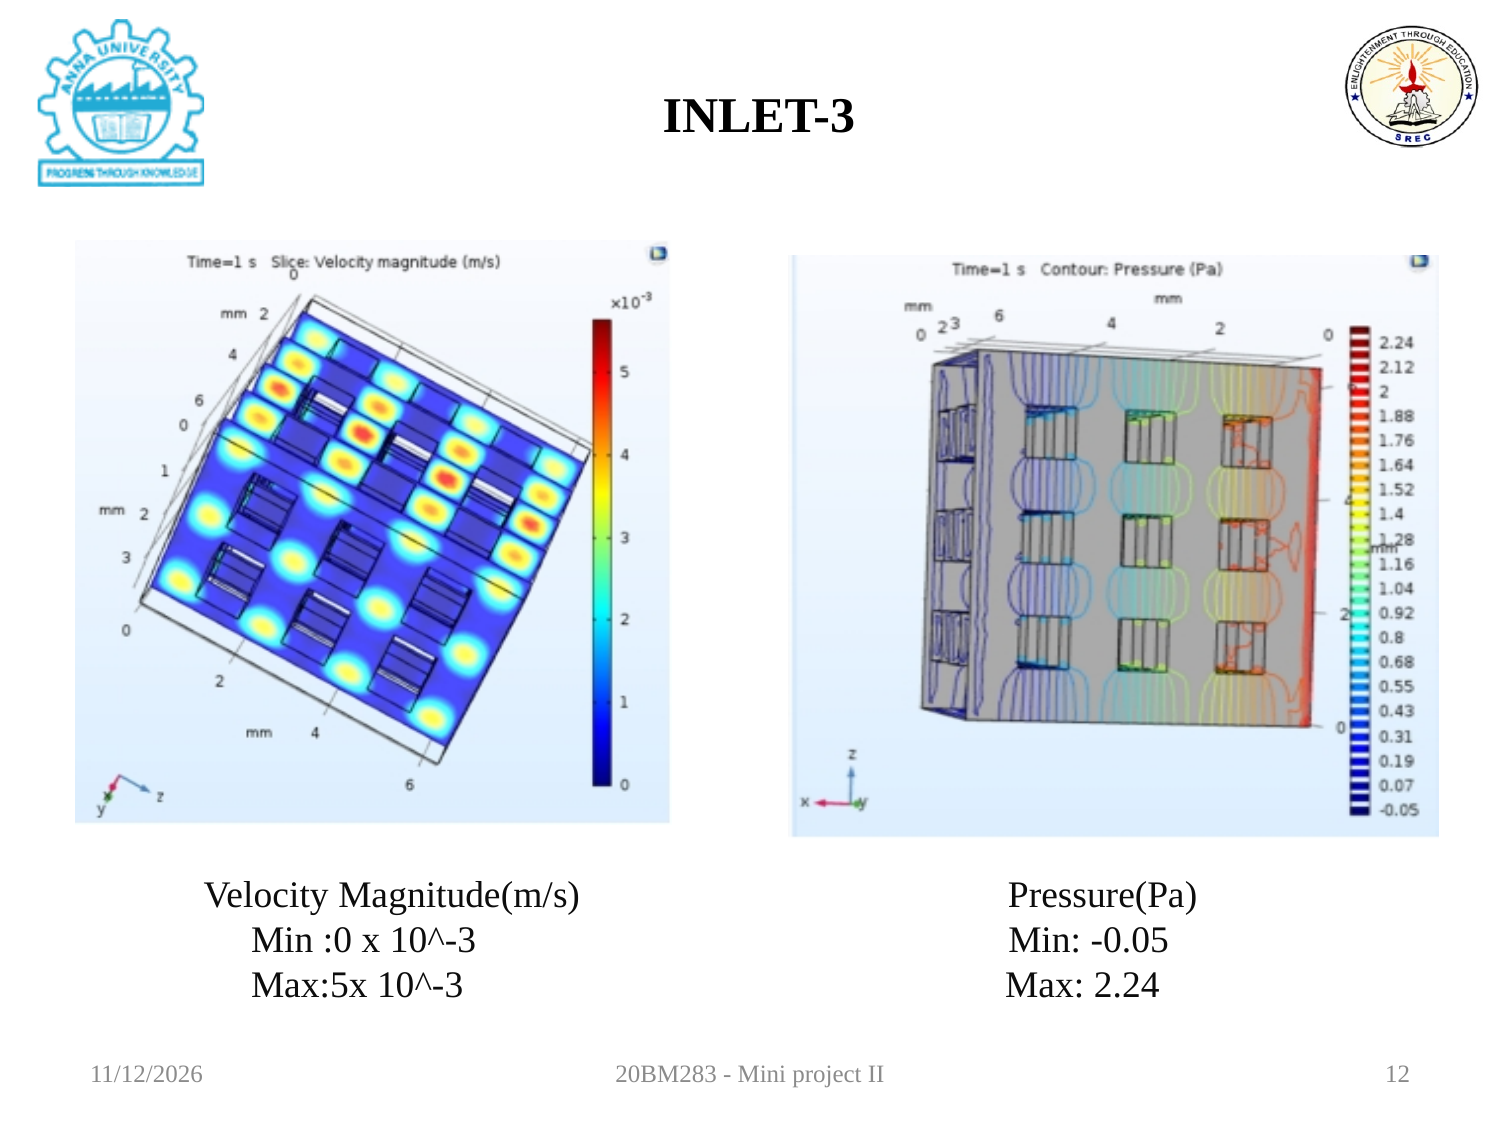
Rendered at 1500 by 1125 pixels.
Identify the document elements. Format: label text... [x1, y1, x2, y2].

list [1337, 24, 1487, 148]
text_box INLET-3 [374, 75, 1114, 150]
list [37, 19, 205, 187]
picture [787, 255, 1439, 840]
slide_number 12 [1074, 1042, 1425, 1103]
picture [74, 239, 673, 826]
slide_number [75, 1042, 425, 1103]
text_box Velocity Magnitude(m/s) Pressure(Pa) Min :0 x 10^-3 Min: -0.05 Max:5x 10^-3 Max: 2.24 [188, 862, 1405, 902]
footer 20BM283 - Mini project II [512, 1042, 988, 1103]
